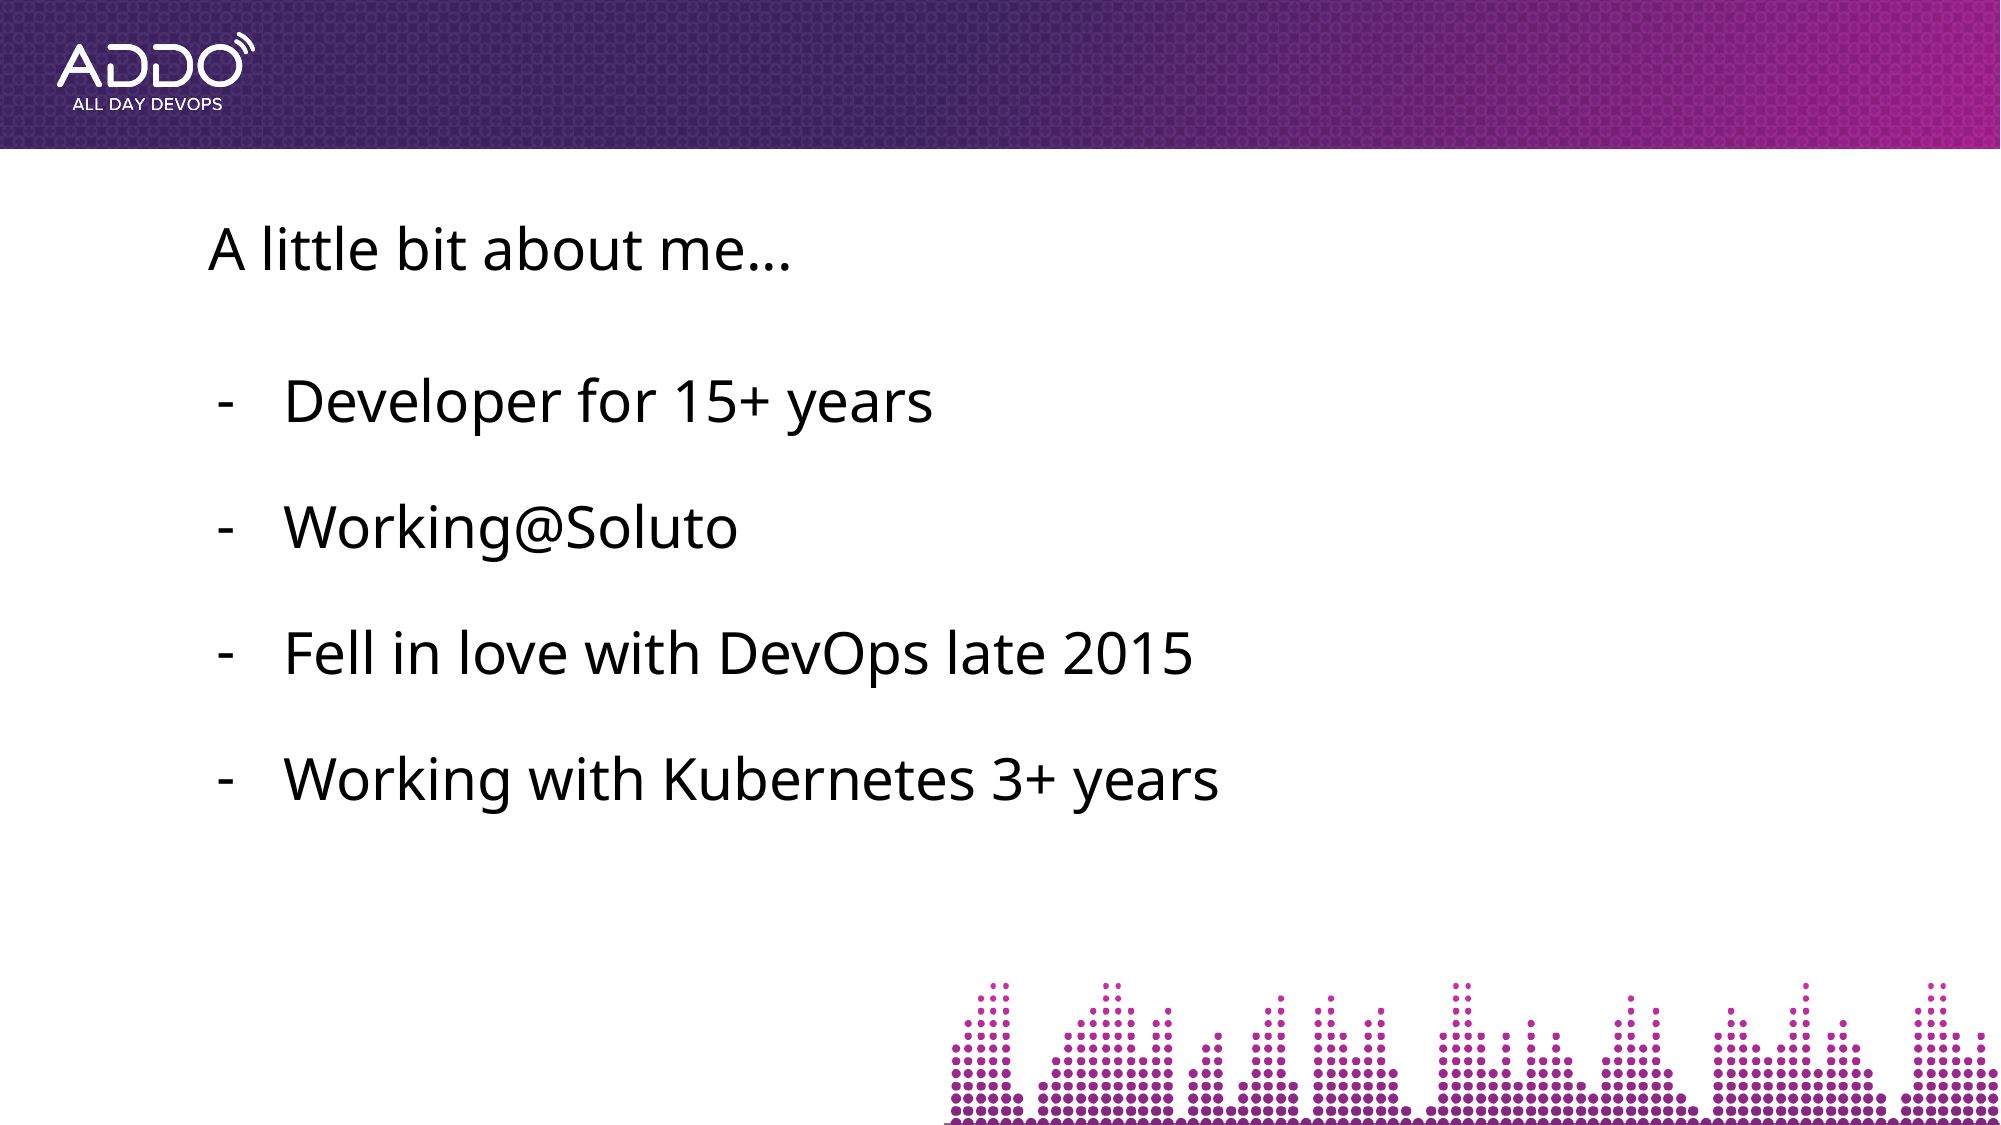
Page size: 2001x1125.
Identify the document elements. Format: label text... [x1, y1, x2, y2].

list Developer for 15+ years Working@Soluto Fell in love with DevOps late 2015 Working with Kubernetes 3+ years [193, 294, 1551, 860]
picture [943, 983, 2000, 1125]
picture [57, 32, 255, 110]
title A little bit about me... [193, 212, 1726, 288]
